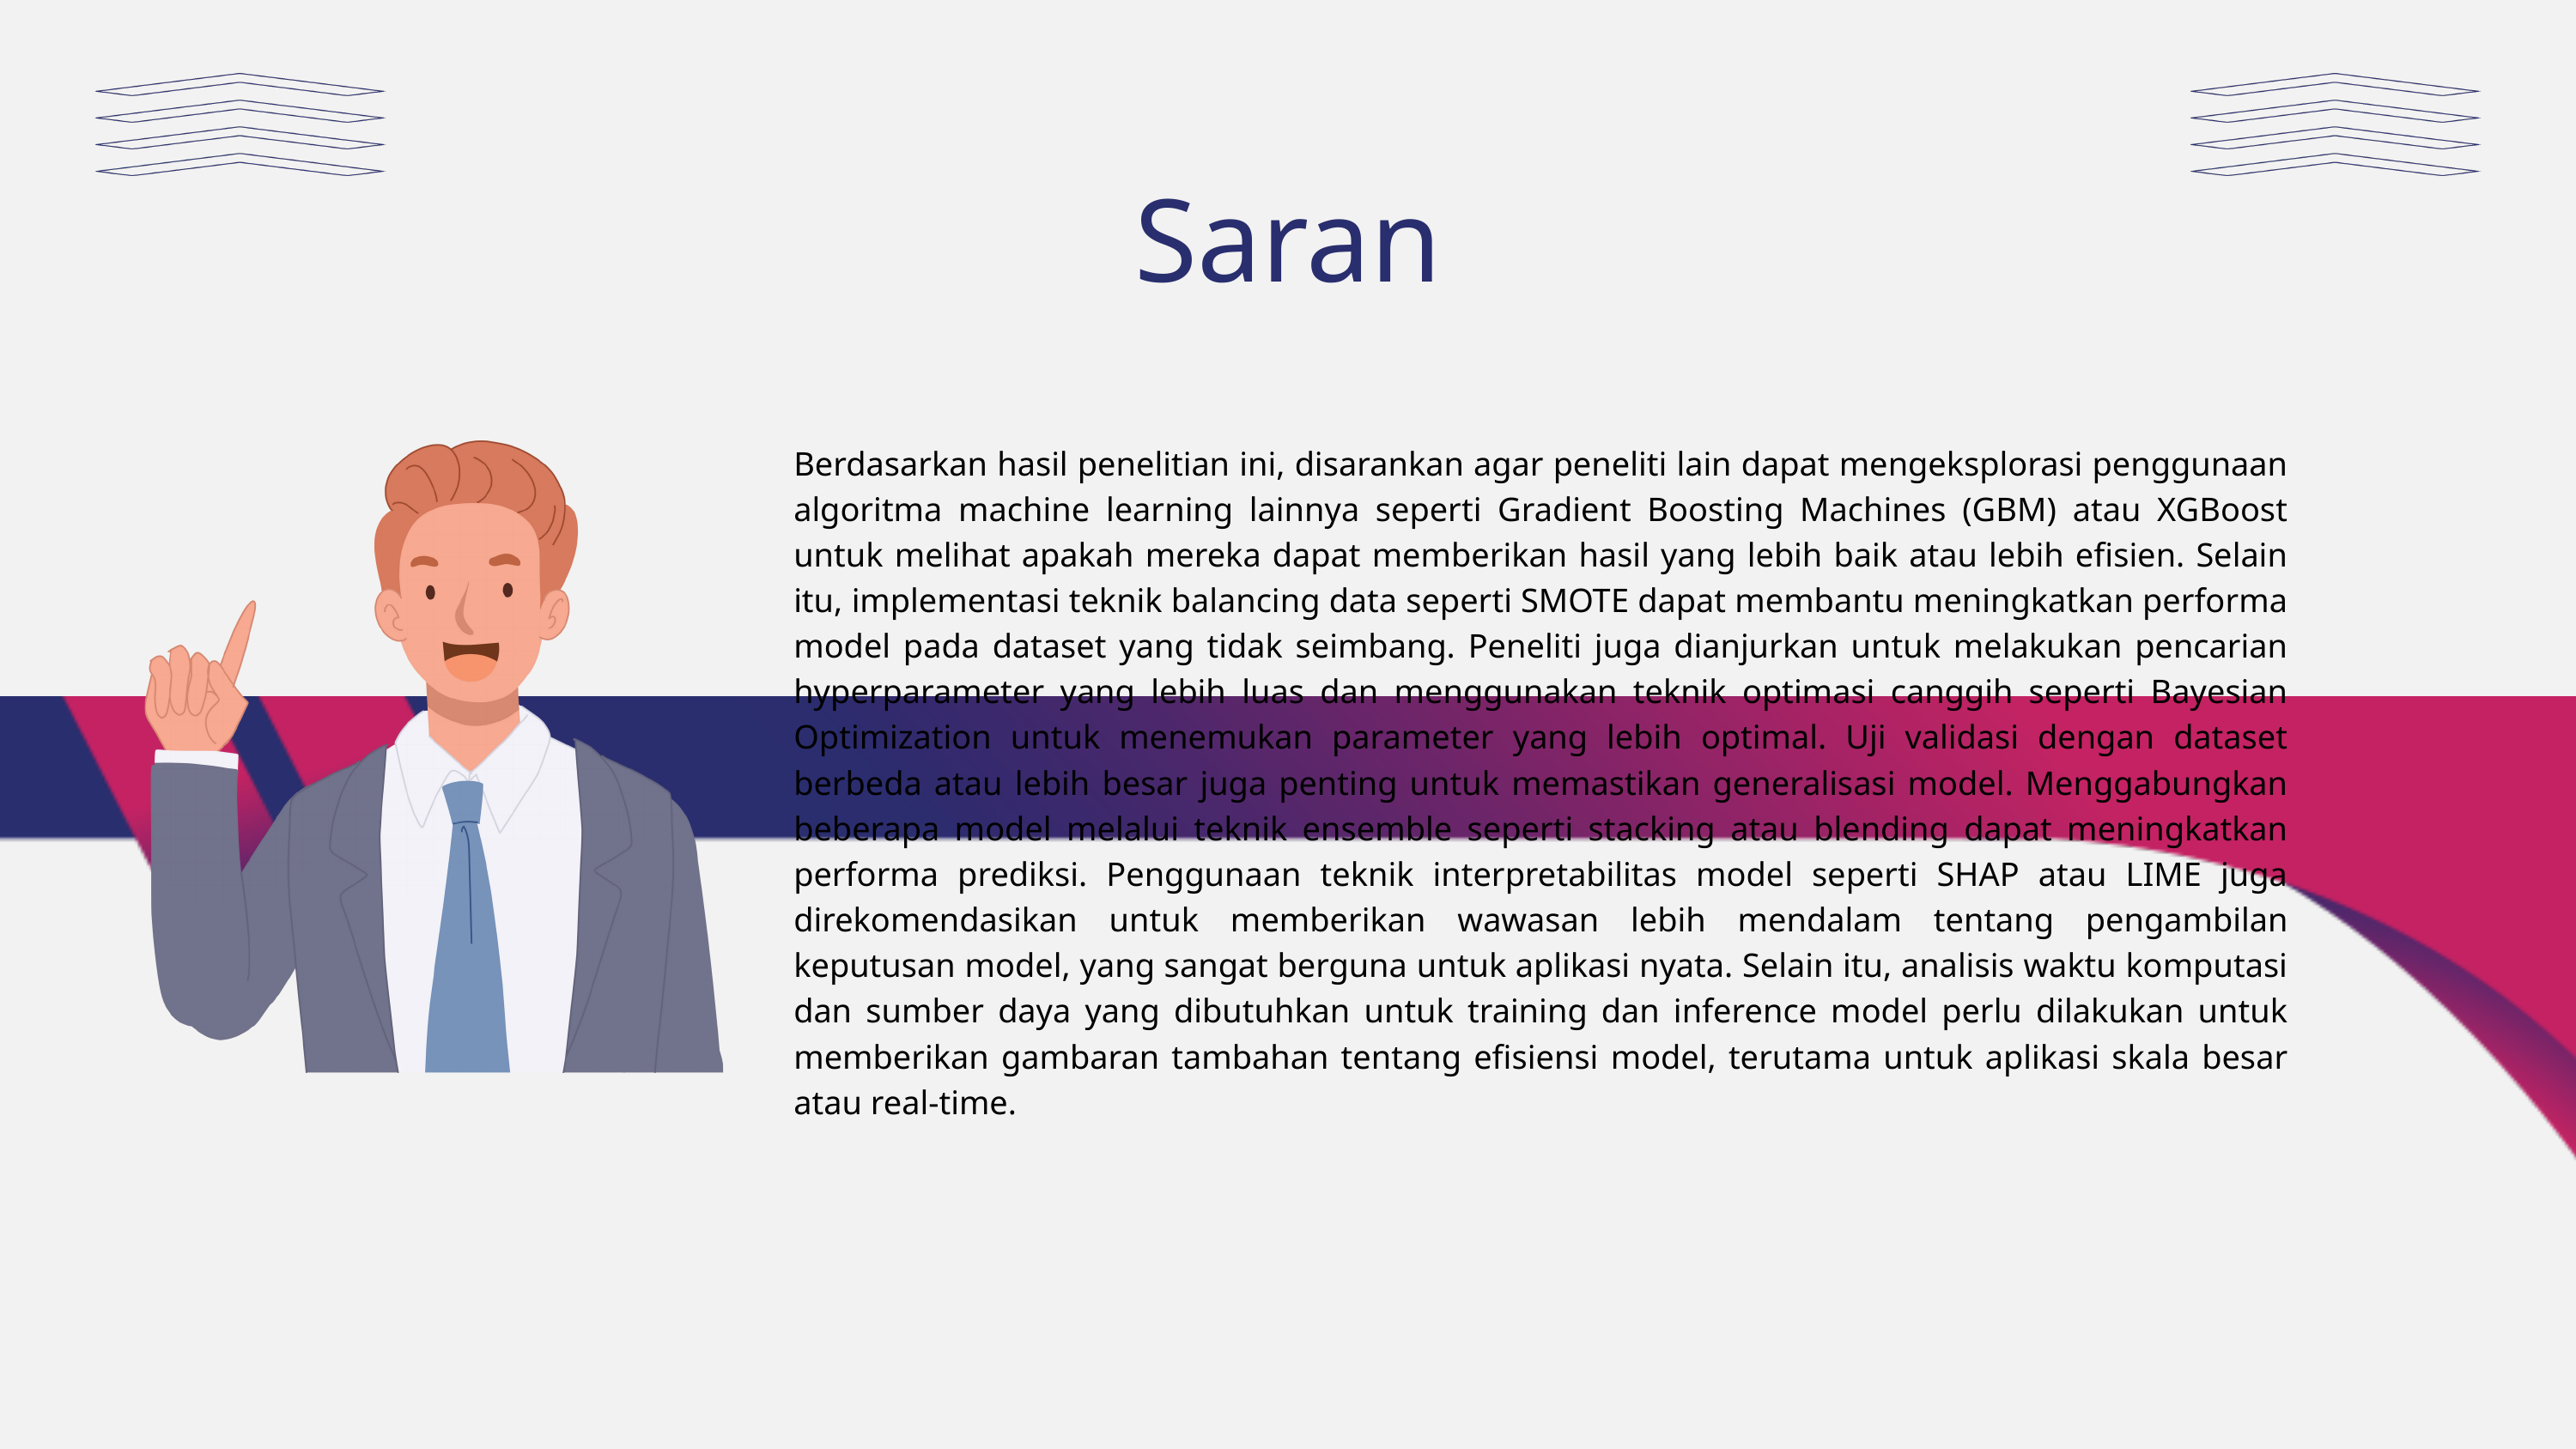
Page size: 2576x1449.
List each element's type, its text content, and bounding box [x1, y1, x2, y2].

text_box Berdasarkan hasil penelitian ini, disarankan agar peneliti lain dapat mengeksplorasi penggunaan algoritma machine learning lainnya seperti Gradient Boosting Machines (GBM) atau XGBoost untuk melihat apakah mereka dapat memberikan hasil yang lebih baik atau lebih efisien. Selain itu, implementasi teknik balancing data seperti SMOTE dapat membantu meningkatkan performa model pada dataset yang tidak seimbang. Peneliti juga dianjurkan untuk melakukan pencarian hyperparameter yang lebih luas dan menggunakan teknik optimasi canggih seperti Bayesian Optimization untuk menemukan parameter yang lebih optimal. Uji validasi dengan dataset berbeda atau lebih besar juga penting untuk memastikan generalisasi model. Menggabungkan beberapa model melalui teknik ensemble seperti stacking atau blending dapat meningkatkan performa prediksi. Penggunaan teknik interpretabilitas model seperti SHAP atau LIME juga direkomendasikan untuk memberikan wawasan lebih mendalam tentang pengambilan keputusan model, yang sangat berguna untuk aplikasi nyata. Selain itu, analisis waktu komputasi dan sumber daya yang dibutuhkan untuk training dan inference model perlu dilakukan untuk memberikan gambaran tambahan tentang efisiensi model, terutama untuk aplikasi skala besar atau real-time. [793, 436, 2289, 1121]
text_box [2190, 73, 2482, 176]
text_box [94, 73, 386, 176]
text_box Saran [407, 191, 2169, 306]
text_box [0, 696, 2576, 1449]
text_box [144, 440, 724, 1073]
